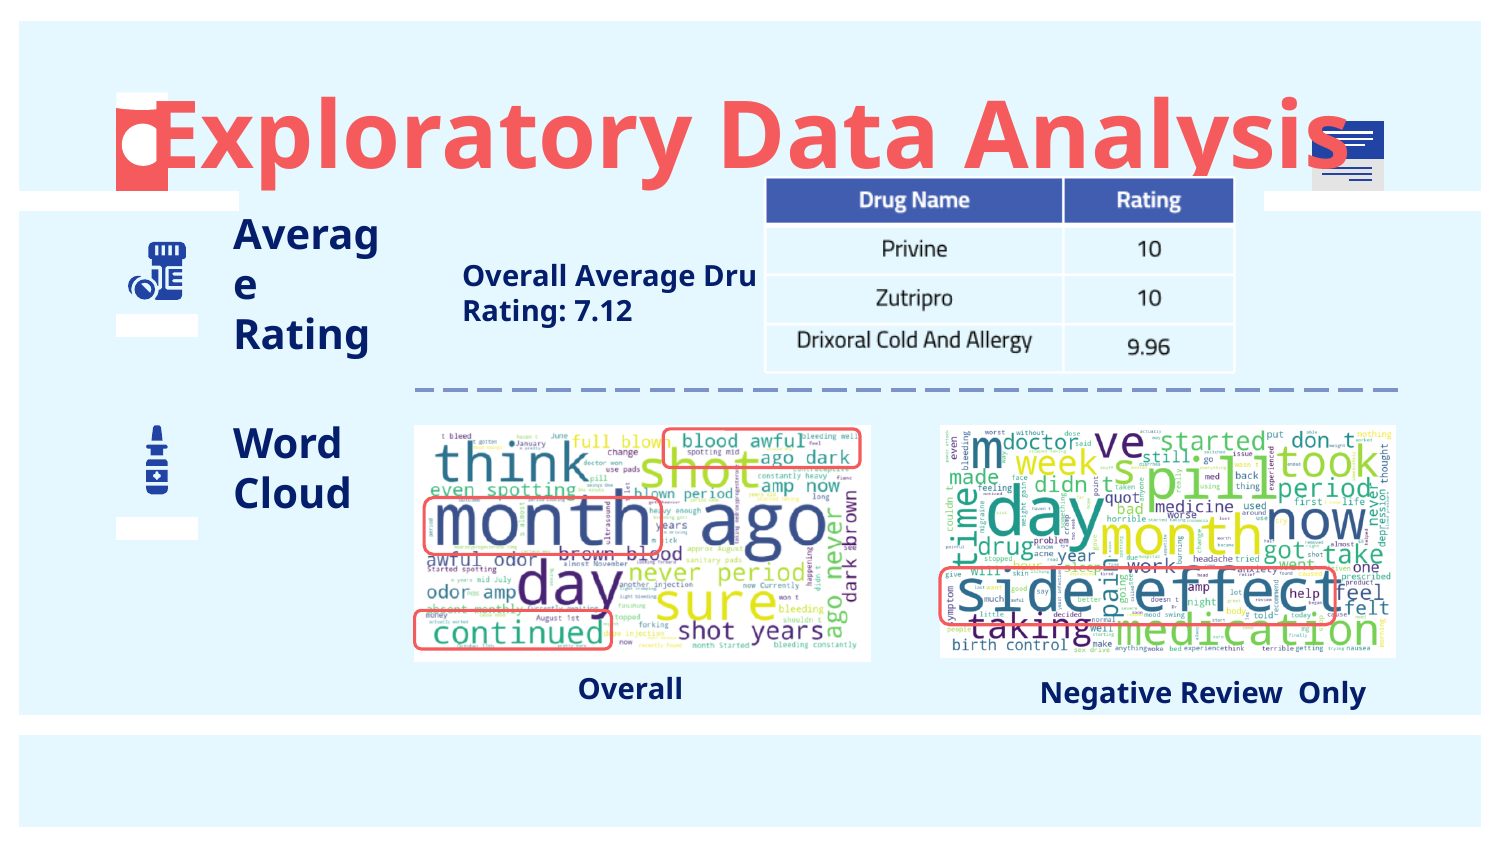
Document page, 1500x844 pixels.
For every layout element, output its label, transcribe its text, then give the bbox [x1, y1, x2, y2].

picture [939, 425, 1396, 658]
picture [754, 176, 1246, 383]
text_box Word Cloud [218, 438, 409, 495]
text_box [127, 241, 186, 301]
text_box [145, 425, 169, 495]
text_box Overall [562, 688, 870, 746]
text_box [115, 314, 198, 338]
picture [414, 425, 871, 663]
title Exploratory Data Analysis [115, 75, 1384, 170]
text_box Average Rating [218, 254, 415, 312]
text_box Overall Average Drug Rating: 7.12 [446, 294, 749, 351]
text_box [115, 517, 198, 541]
text_box Negative Review Only [1024, 693, 1420, 751]
